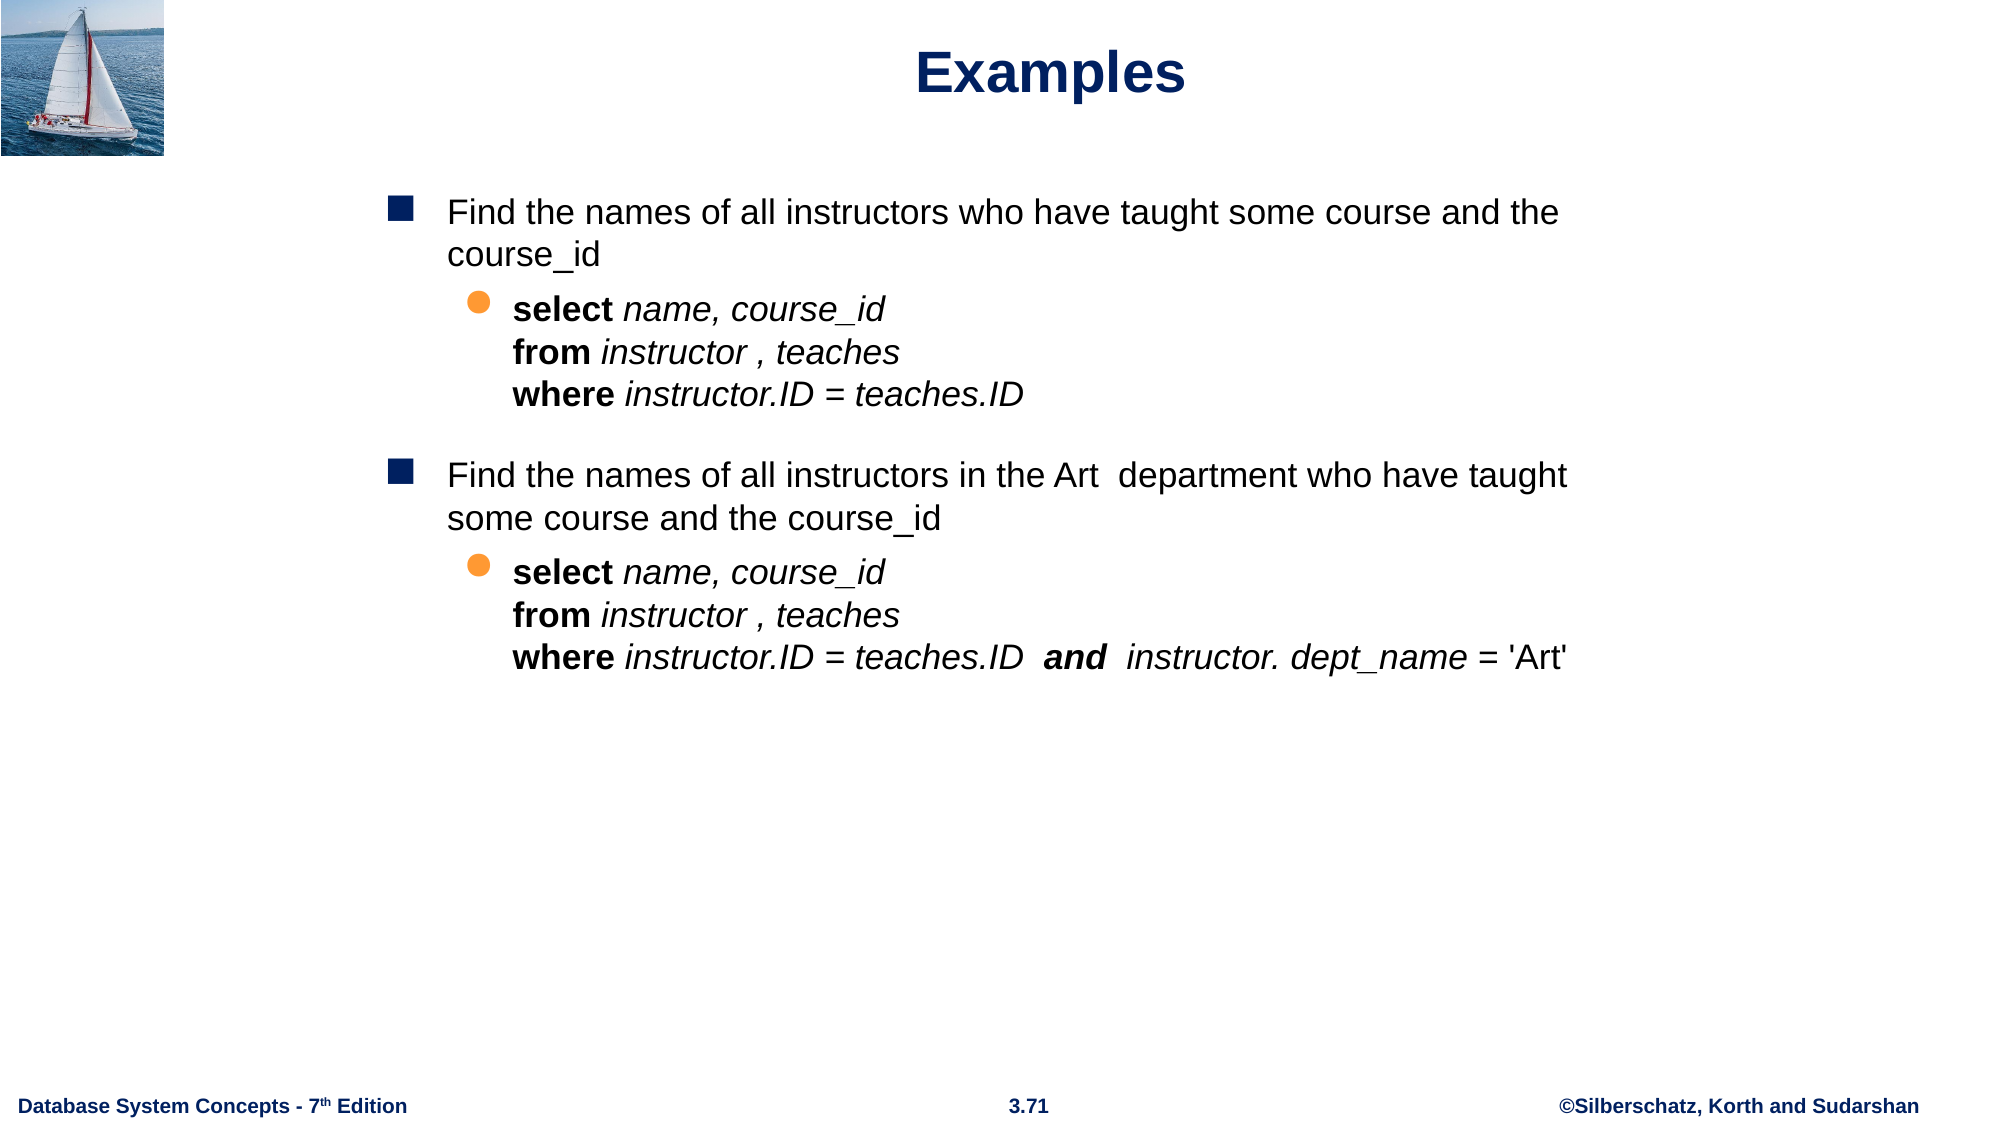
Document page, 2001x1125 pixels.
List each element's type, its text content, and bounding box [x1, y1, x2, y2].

title Examples [167, 18, 1935, 120]
picture [1, 0, 164, 156]
list Find the names of all instructors who have taught some course and the course_id select name, course_id from instructor , teaches where instructor.ID = teaches.ID Find the names of all instructors in the Art department who have taught some course and the course_id select name, course_id from instructor , teaches where instructor.ID = teaches.ID and instructor. dept_name = 'Art' [376, 181, 1628, 924]
